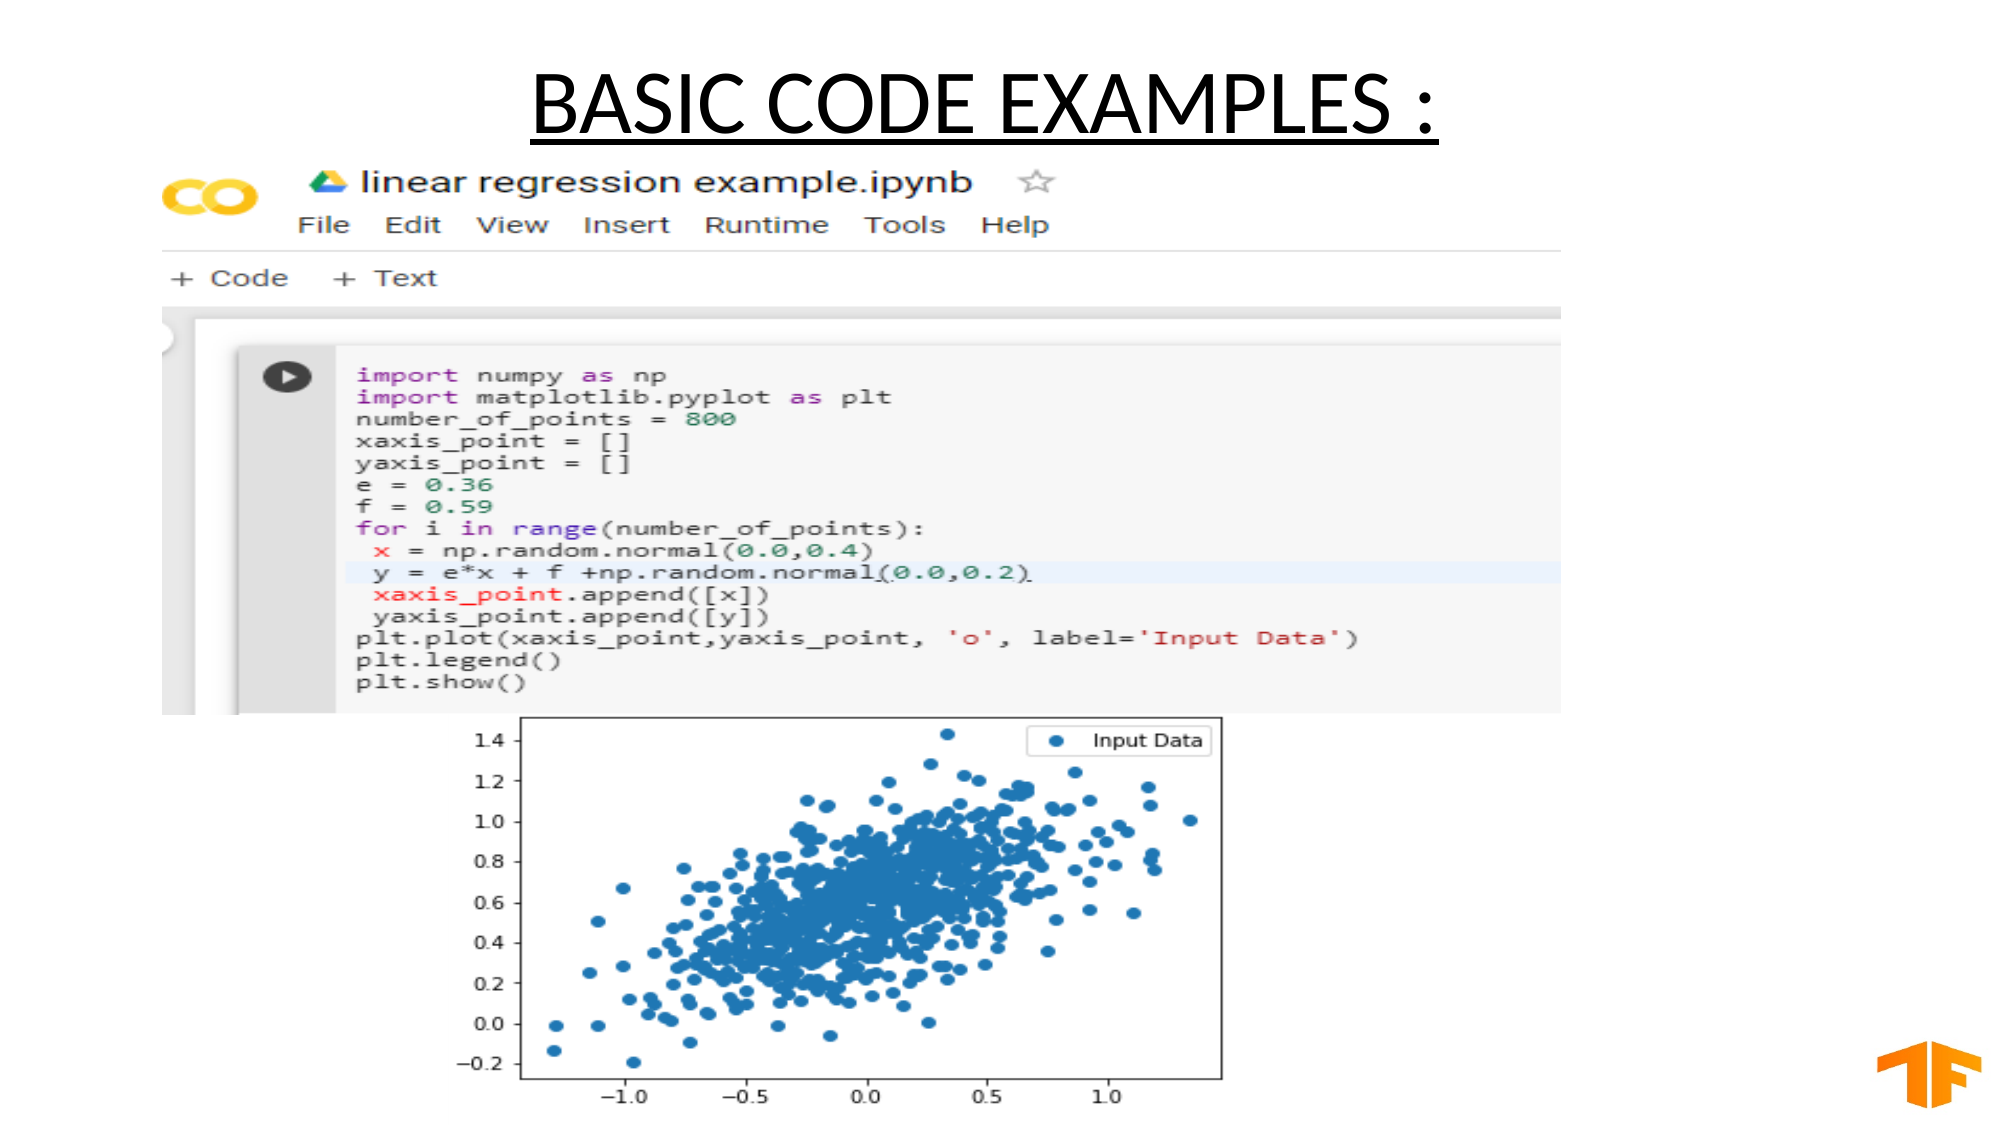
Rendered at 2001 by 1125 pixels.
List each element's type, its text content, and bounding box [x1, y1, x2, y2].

picture [1860, 1017, 2000, 1119]
text_box BASIC CODE EXAMPLES : [515, 34, 1933, 159]
picture [162, 166, 1561, 1125]
